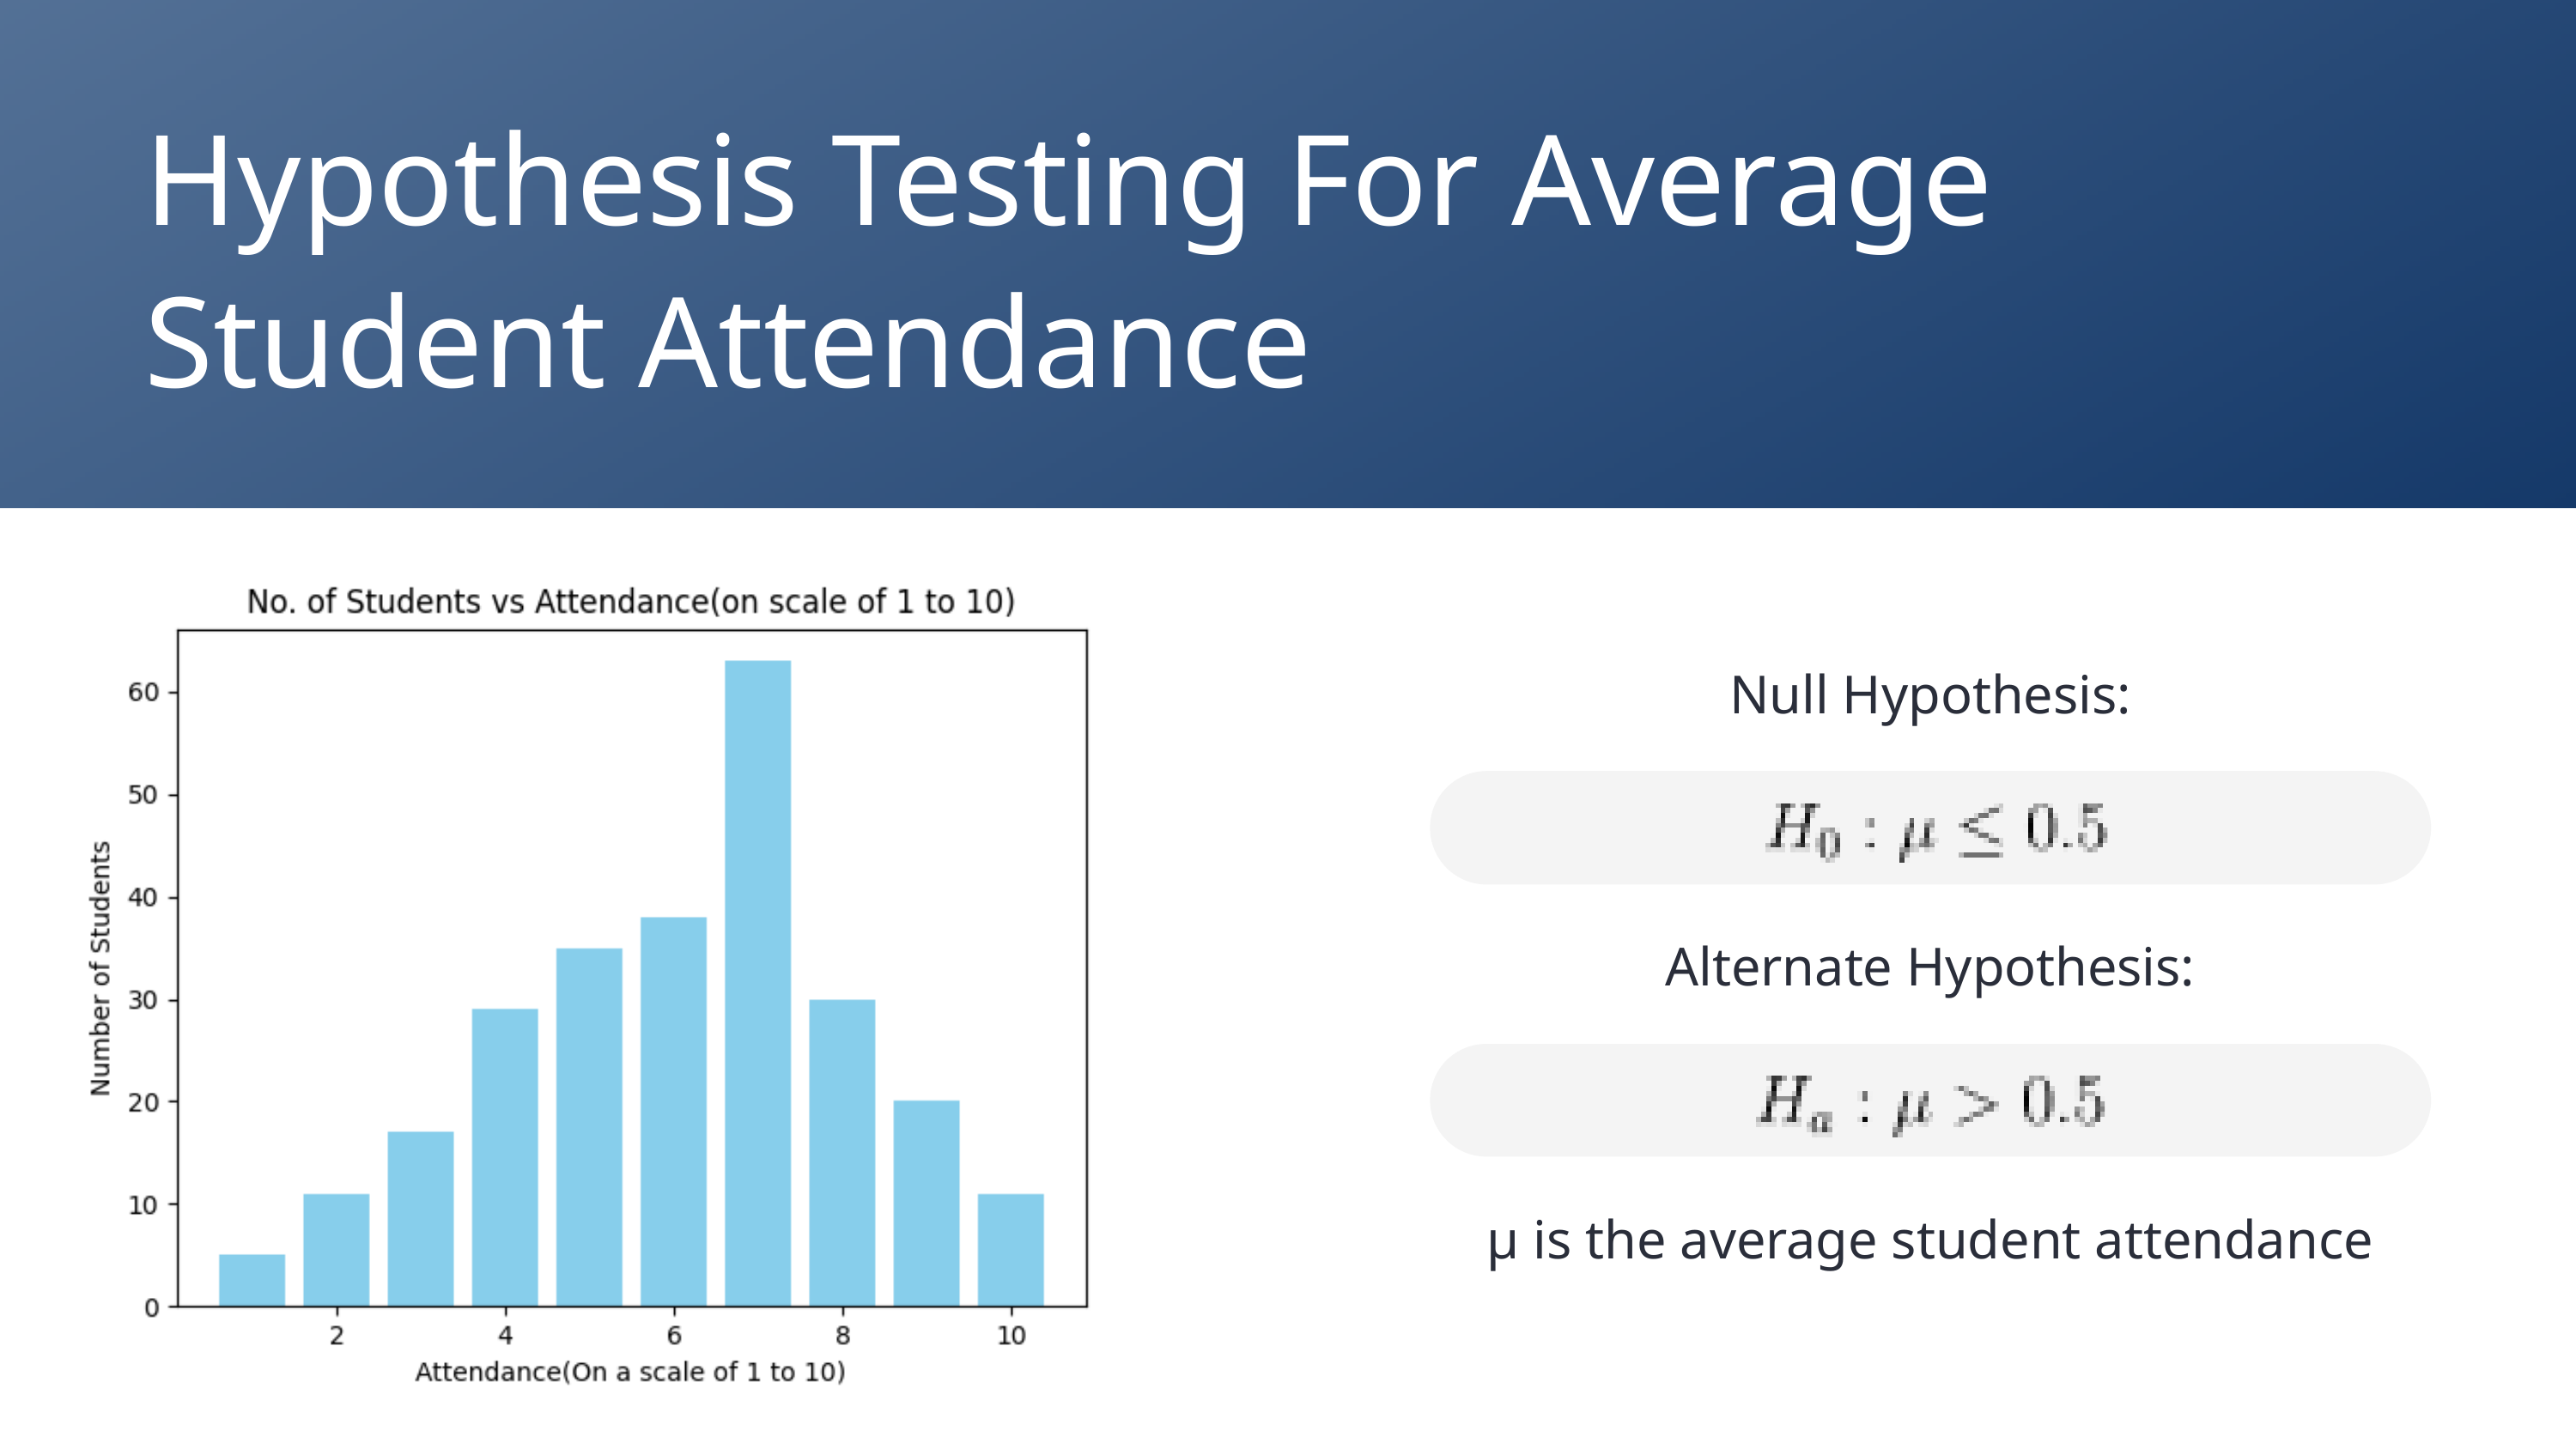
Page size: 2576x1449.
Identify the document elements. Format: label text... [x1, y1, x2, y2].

text_box µ is the average student attendance [1388, 1195, 2473, 1270]
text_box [1430, 1043, 2432, 1157]
text_box [0, 0, 2576, 508]
text_box Alternate Hypothesis: [1430, 923, 2432, 997]
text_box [1430, 770, 2432, 885]
text_box [31, 524, 1204, 1404]
text_box Hypothesis Testing For Average Student Attendance [144, 87, 2212, 413]
text_box Null Hypothesis: [1430, 650, 2432, 724]
